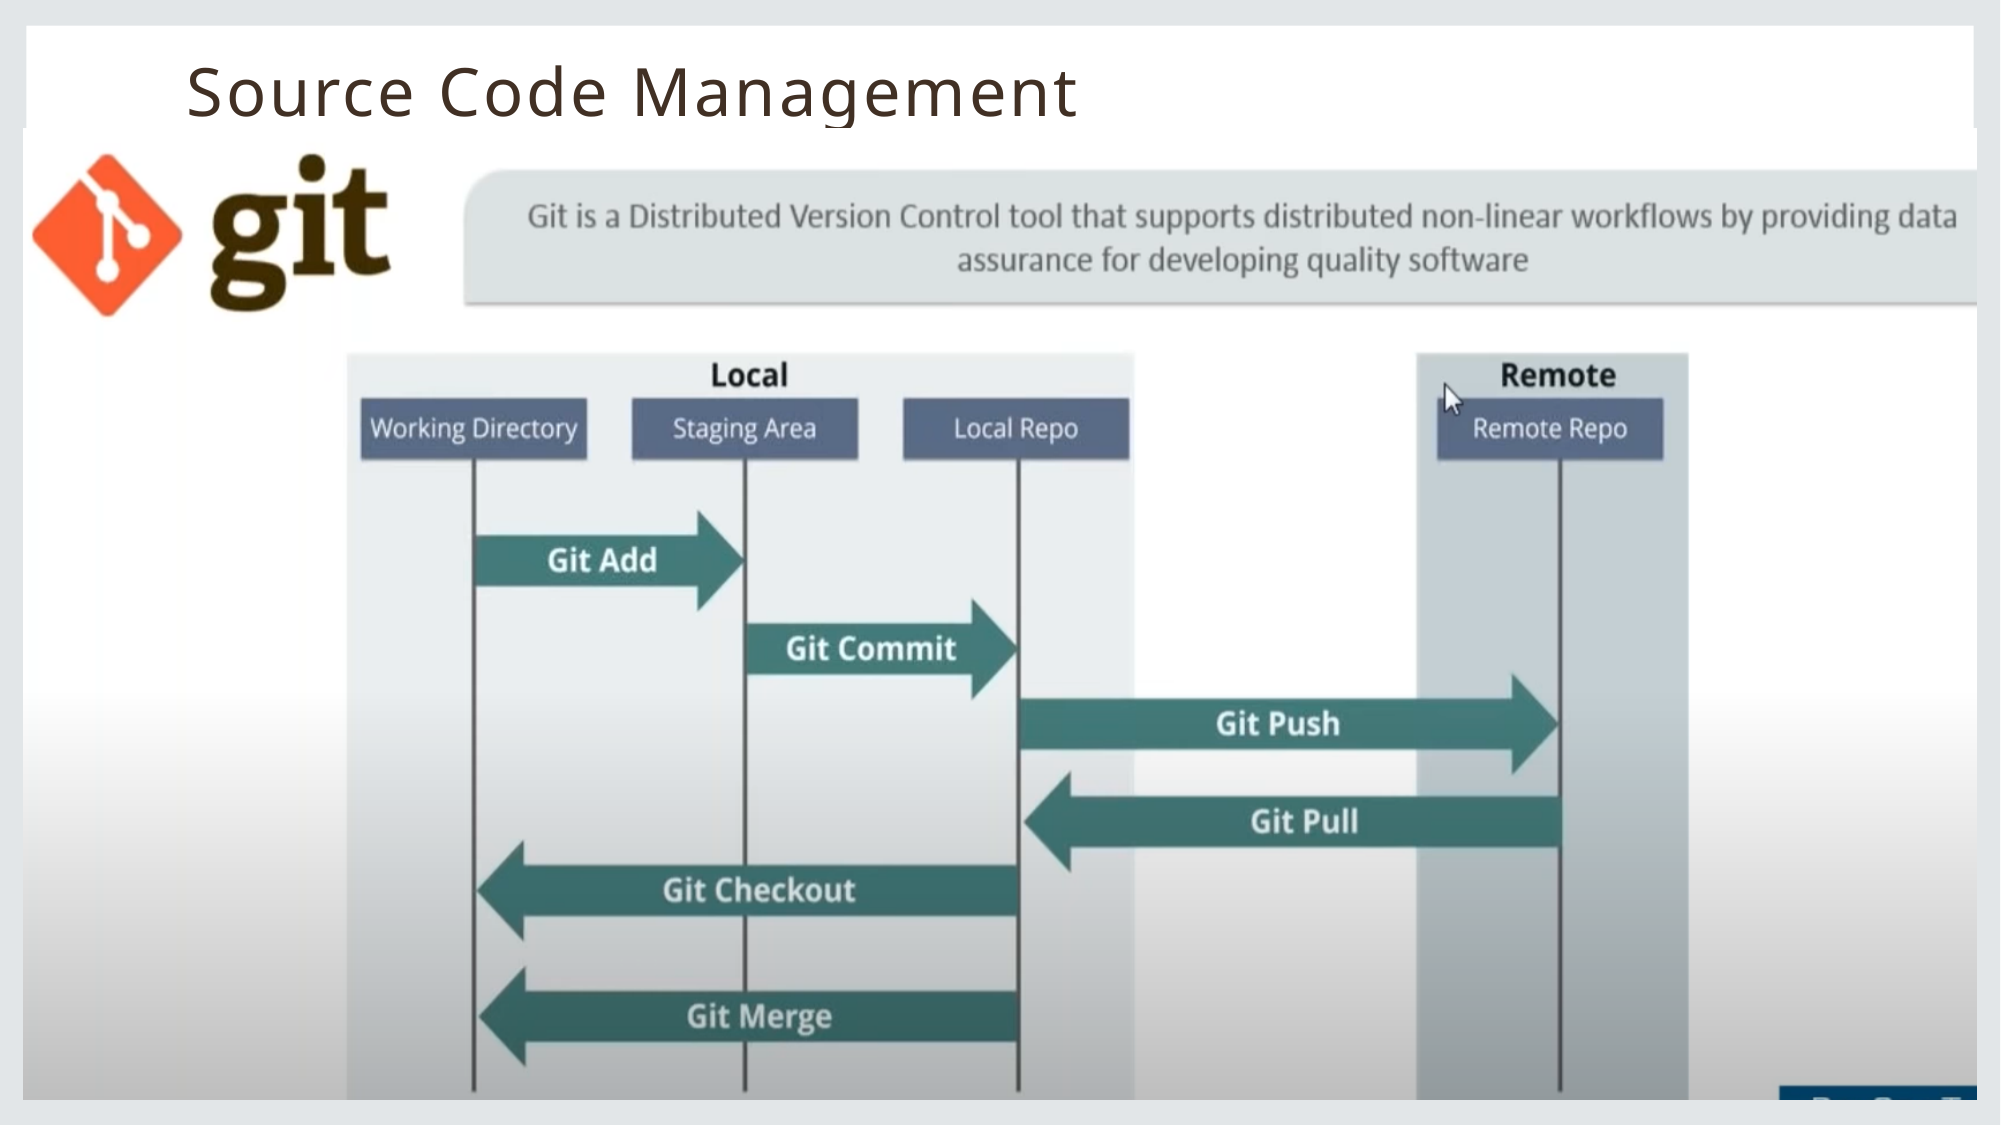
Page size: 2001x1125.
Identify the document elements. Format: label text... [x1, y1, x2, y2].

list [23, 128, 1977, 1100]
title Source Code Management [168, 118, 1832, 128]
